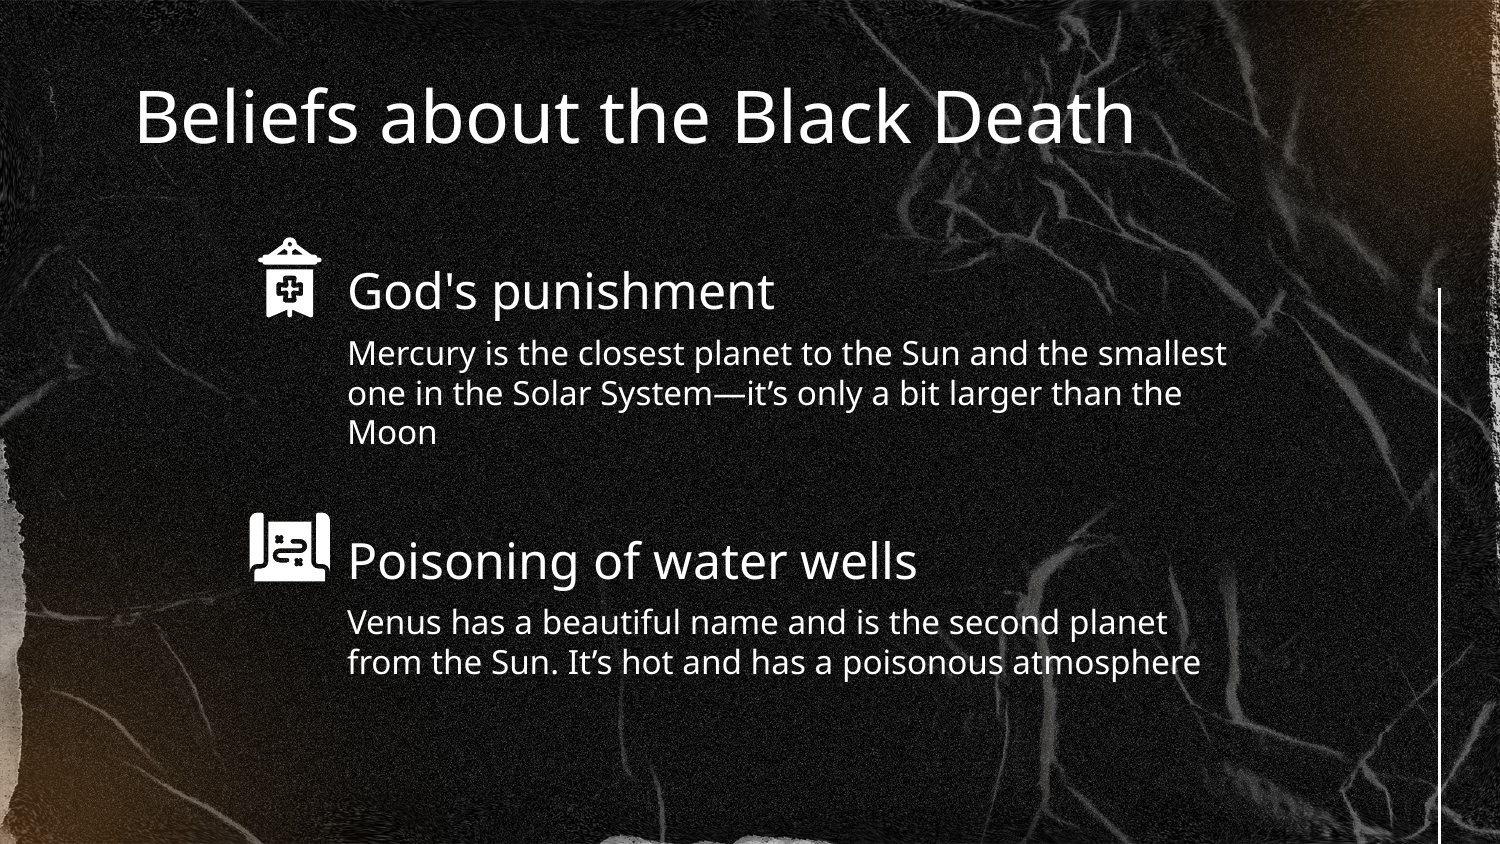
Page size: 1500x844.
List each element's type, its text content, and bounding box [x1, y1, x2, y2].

title Beliefs about the Black Death [118, 72, 1382, 167]
subtitle Mercury is the closest planet to the Sun and the smallest one in the Solar System—it’s only a bit larger than the Moon [332, 335, 1251, 423]
subtitle Venus has a beautiful name and is the second planet from the Sun. It’s hot and has a poisonous atmosphere [332, 605, 1251, 693]
subtitle Poisoning of water wells [332, 512, 1251, 605]
picture [0, 0, 1500, 844]
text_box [249, 512, 331, 582]
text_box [257, 237, 322, 318]
subtitle God's punishment [332, 243, 1251, 335]
